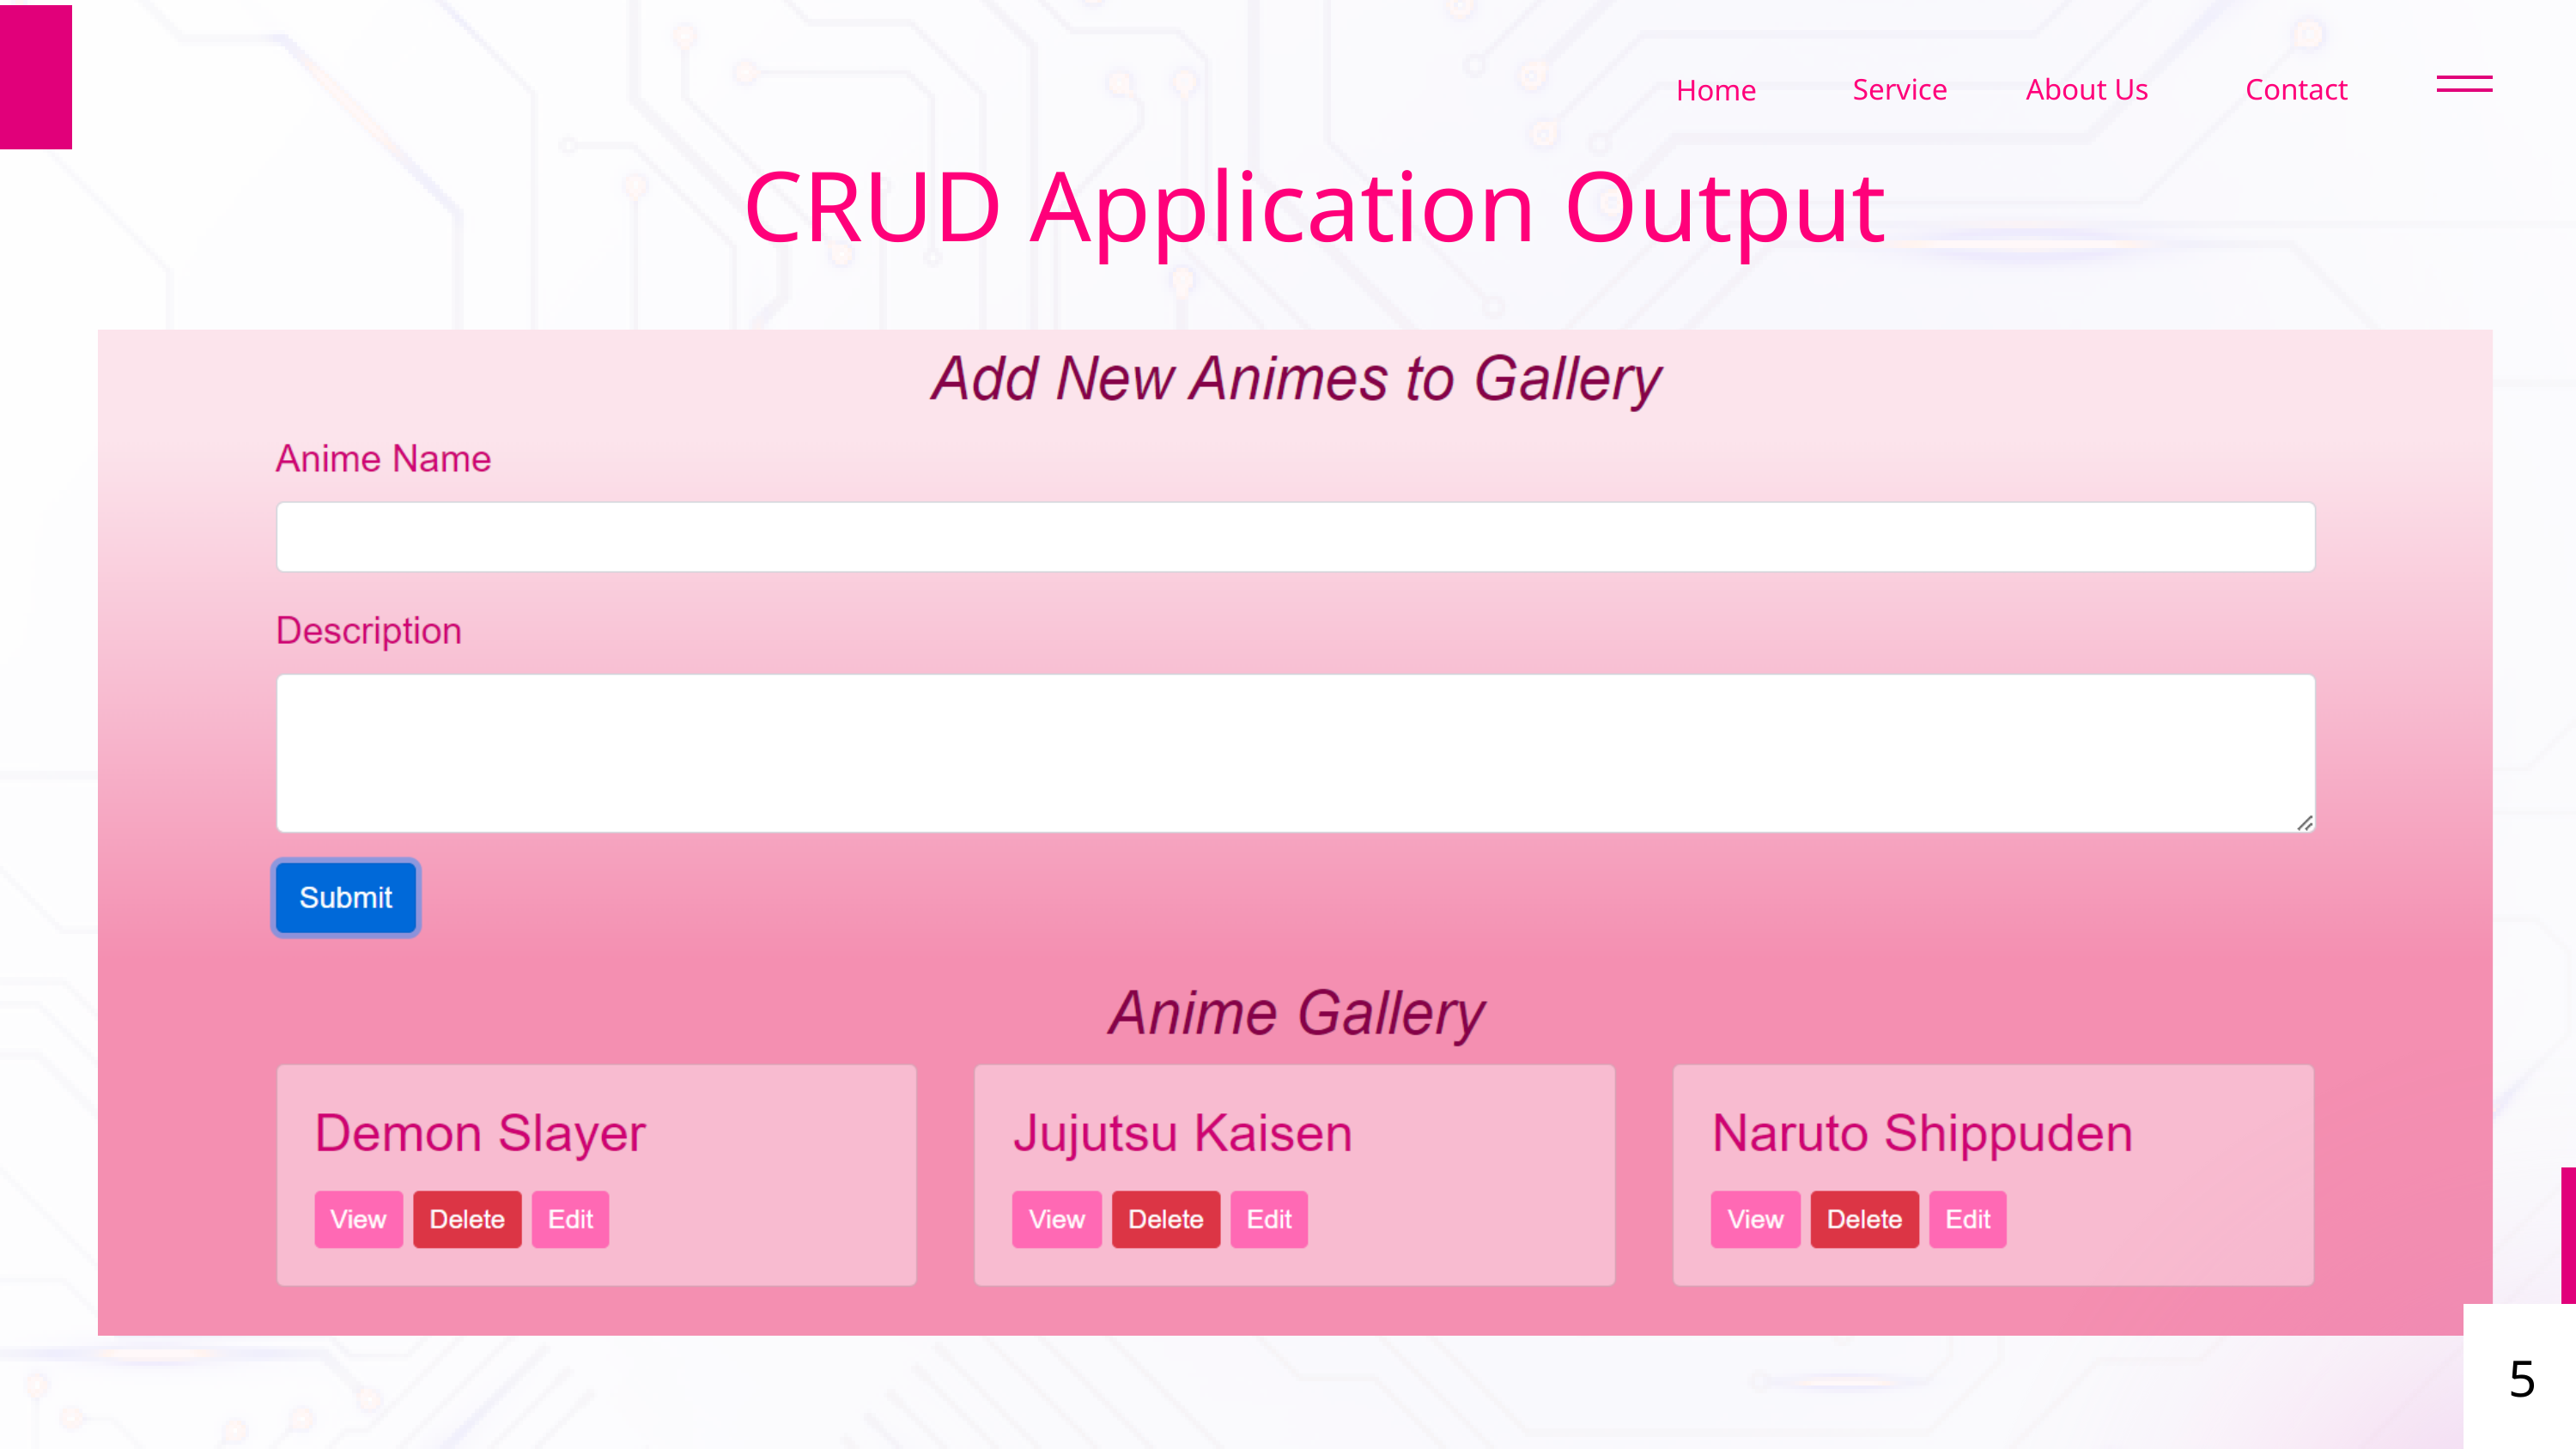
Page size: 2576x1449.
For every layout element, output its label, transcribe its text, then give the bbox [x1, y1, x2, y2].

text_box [2561, 1167, 2576, 1304]
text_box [0, 4, 73, 150]
text_box Service [1852, 65, 1957, 106]
text_box About Us [2026, 65, 2176, 106]
text_box [98, 330, 2494, 1336]
text_box CRUD Application Output [246, 164, 2384, 261]
text_box Home [1675, 66, 1790, 107]
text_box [2436, 75, 2494, 80]
text_box Contact [2245, 65, 2384, 106]
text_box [2436, 88, 2494, 93]
text_box [0, 0, 2576, 1449]
text_box [1989, 1050, 2576, 1449]
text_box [2464, 1303, 2576, 1449]
